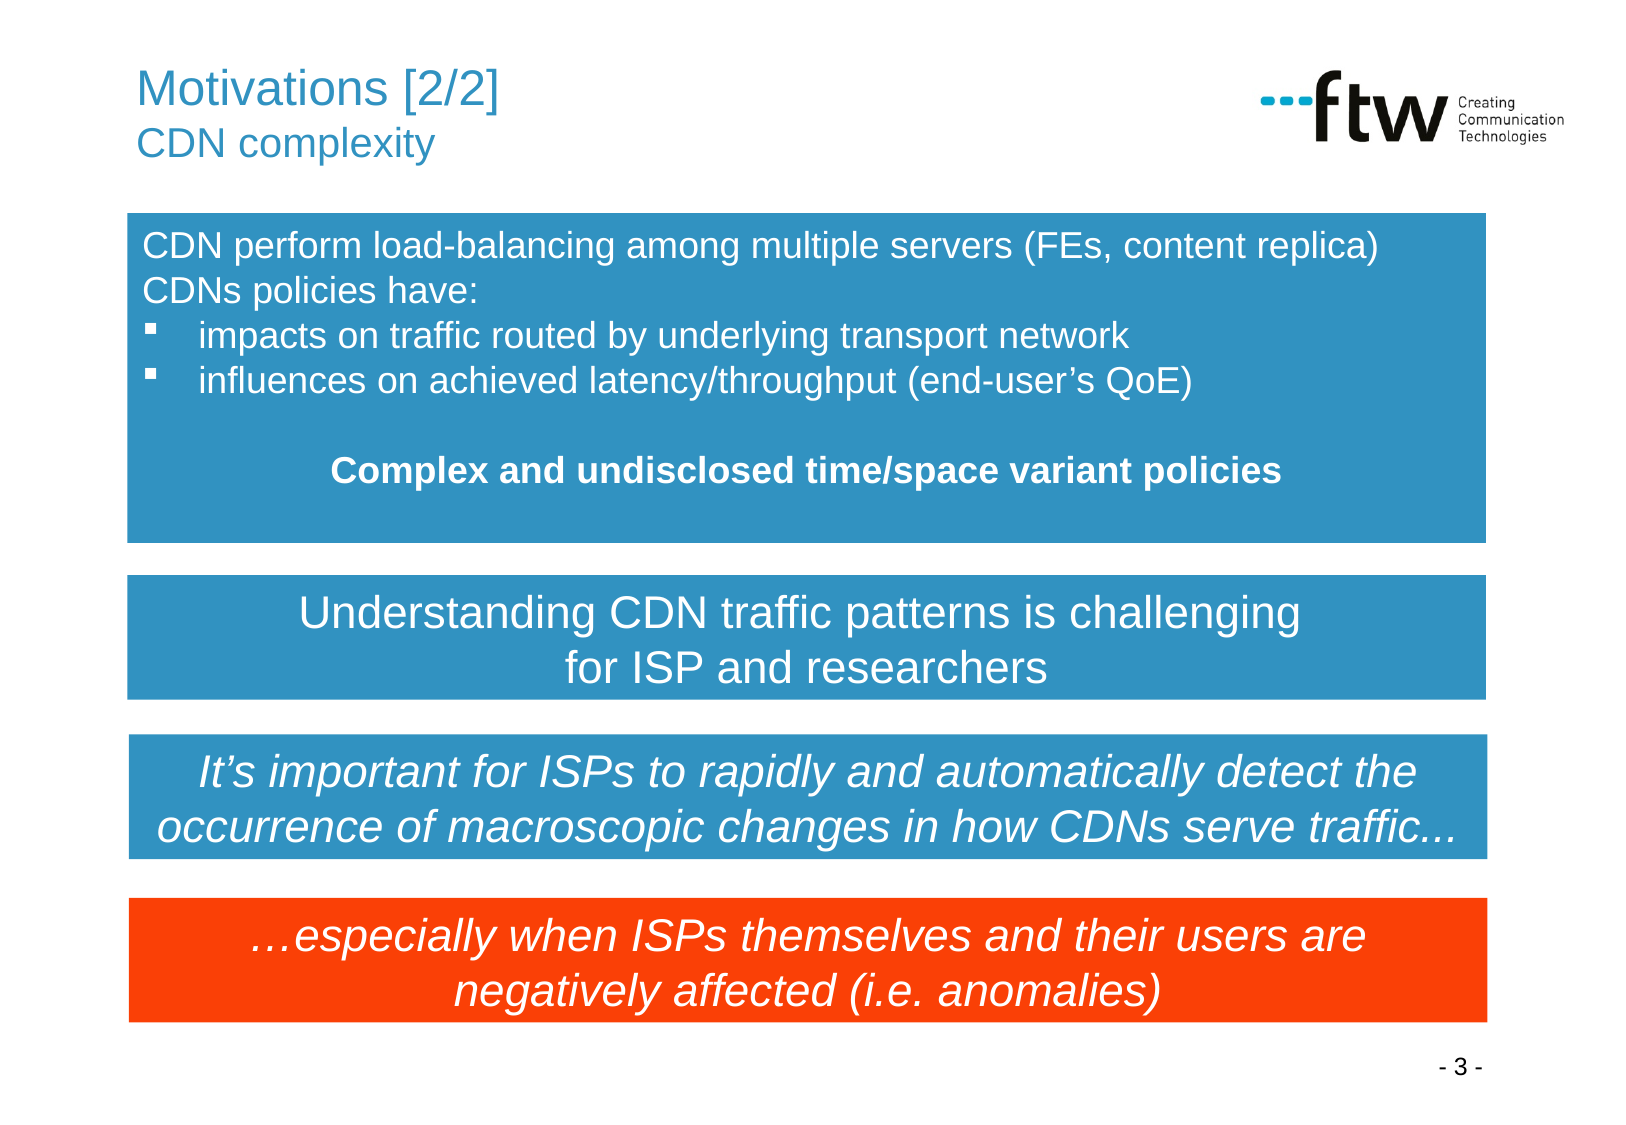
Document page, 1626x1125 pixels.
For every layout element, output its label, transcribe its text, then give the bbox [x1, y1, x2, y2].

text_box …especially when ISPs themselves and their users are negatively affected (i.e. anomalies) [128, 897, 1488, 1023]
text_box CDN perform load-balancing among multiple servers (FEs, content replica) CDNs policies have: impacts on traffic routed by underlying transport network influences on achieved latency/throughput (end-user’s QoE) Complex and undisclosed time/space variant policies [127, 213, 1486, 543]
title Motivations [2/2] CDN complexity [120, 44, 1188, 177]
slide_number - 3 - [1284, 1042, 1625, 1106]
text_box Understanding CDN traffic patterns is challenging for ISP and researchers [127, 575, 1486, 700]
text_box It’s important for ISPs to rapidly and automatically detect the occurrence of macroscopic changes in how CDNs serve traffic... [128, 734, 1488, 860]
picture [1252, 66, 1569, 147]
